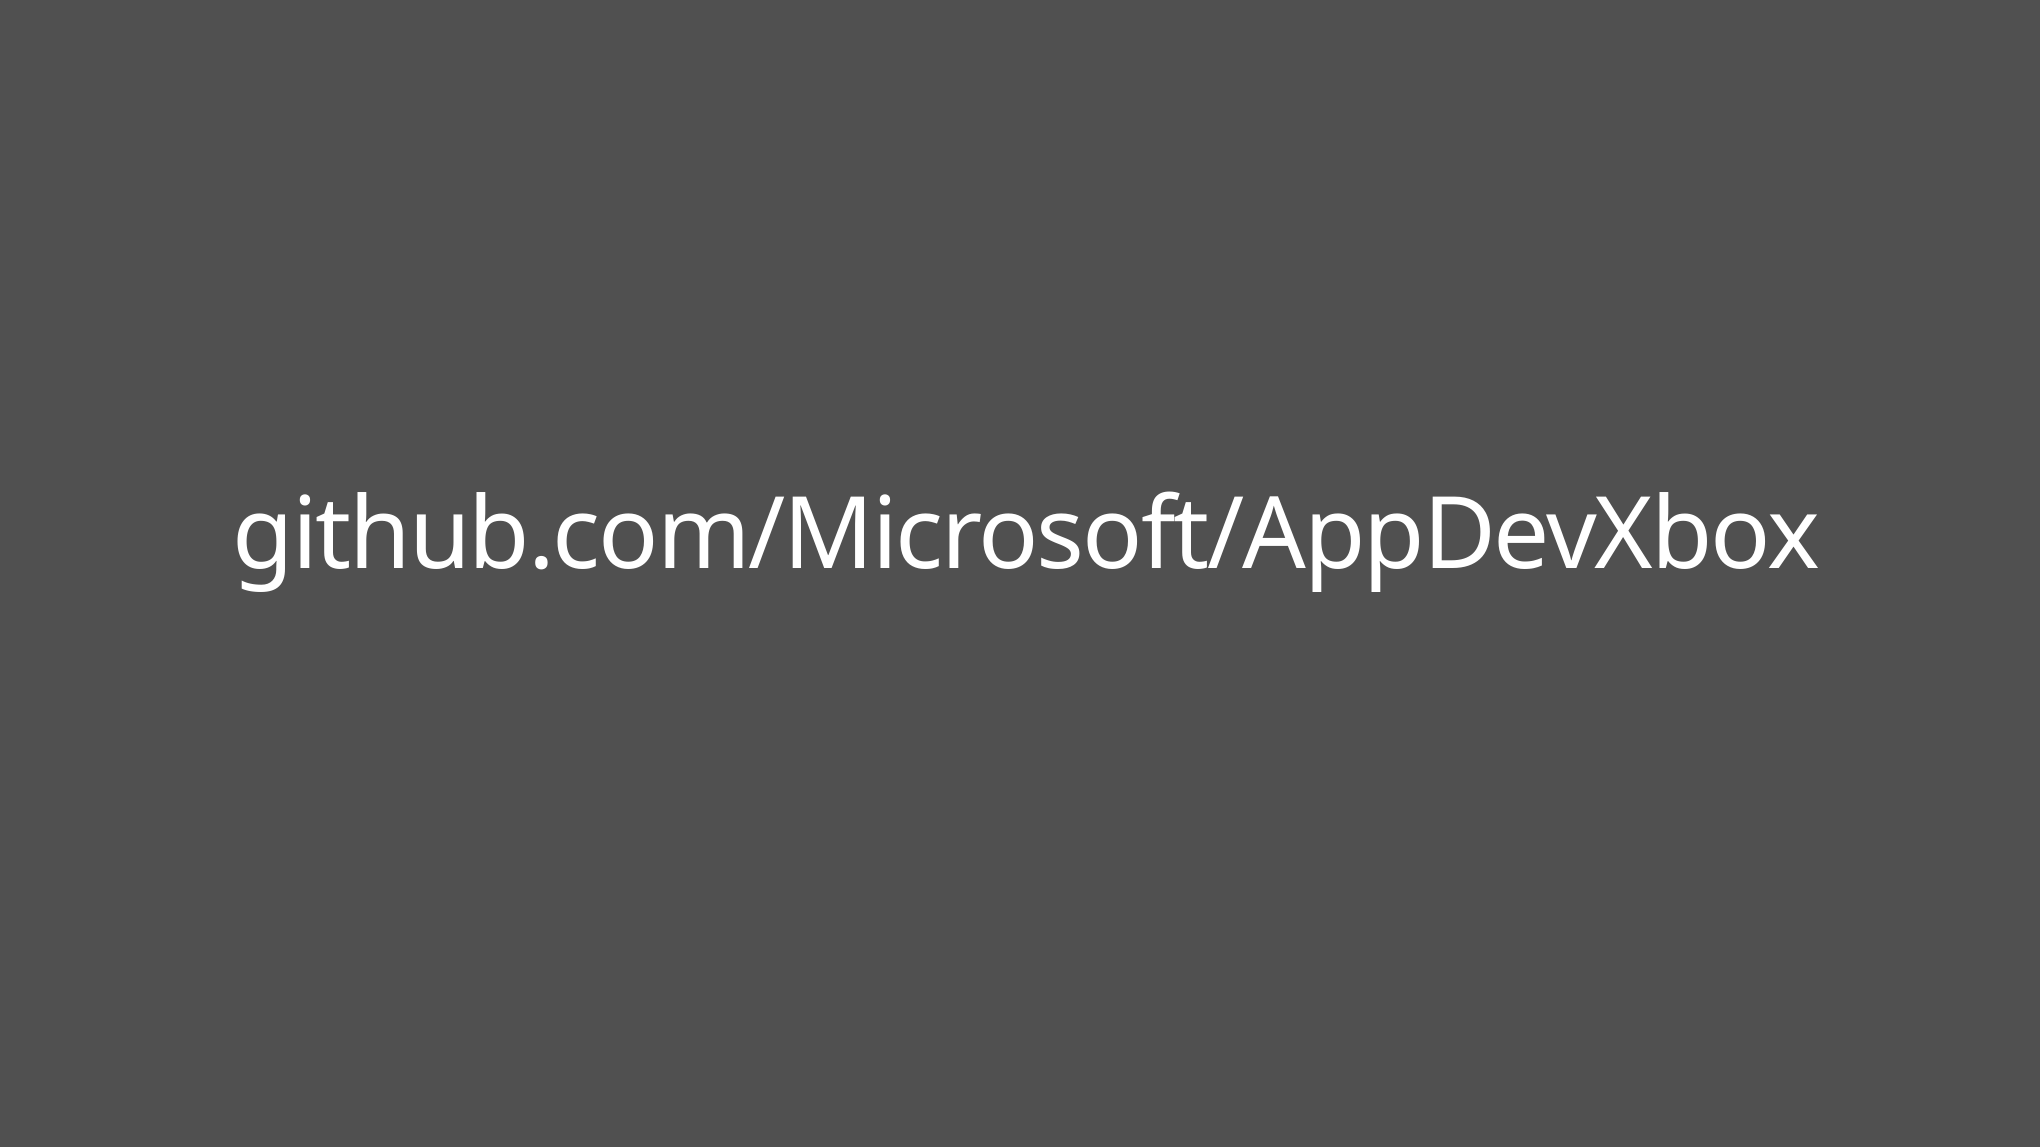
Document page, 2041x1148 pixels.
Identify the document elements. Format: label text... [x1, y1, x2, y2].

title github.com/Microsoft/AppDevXbox [51, 467, 2002, 618]
